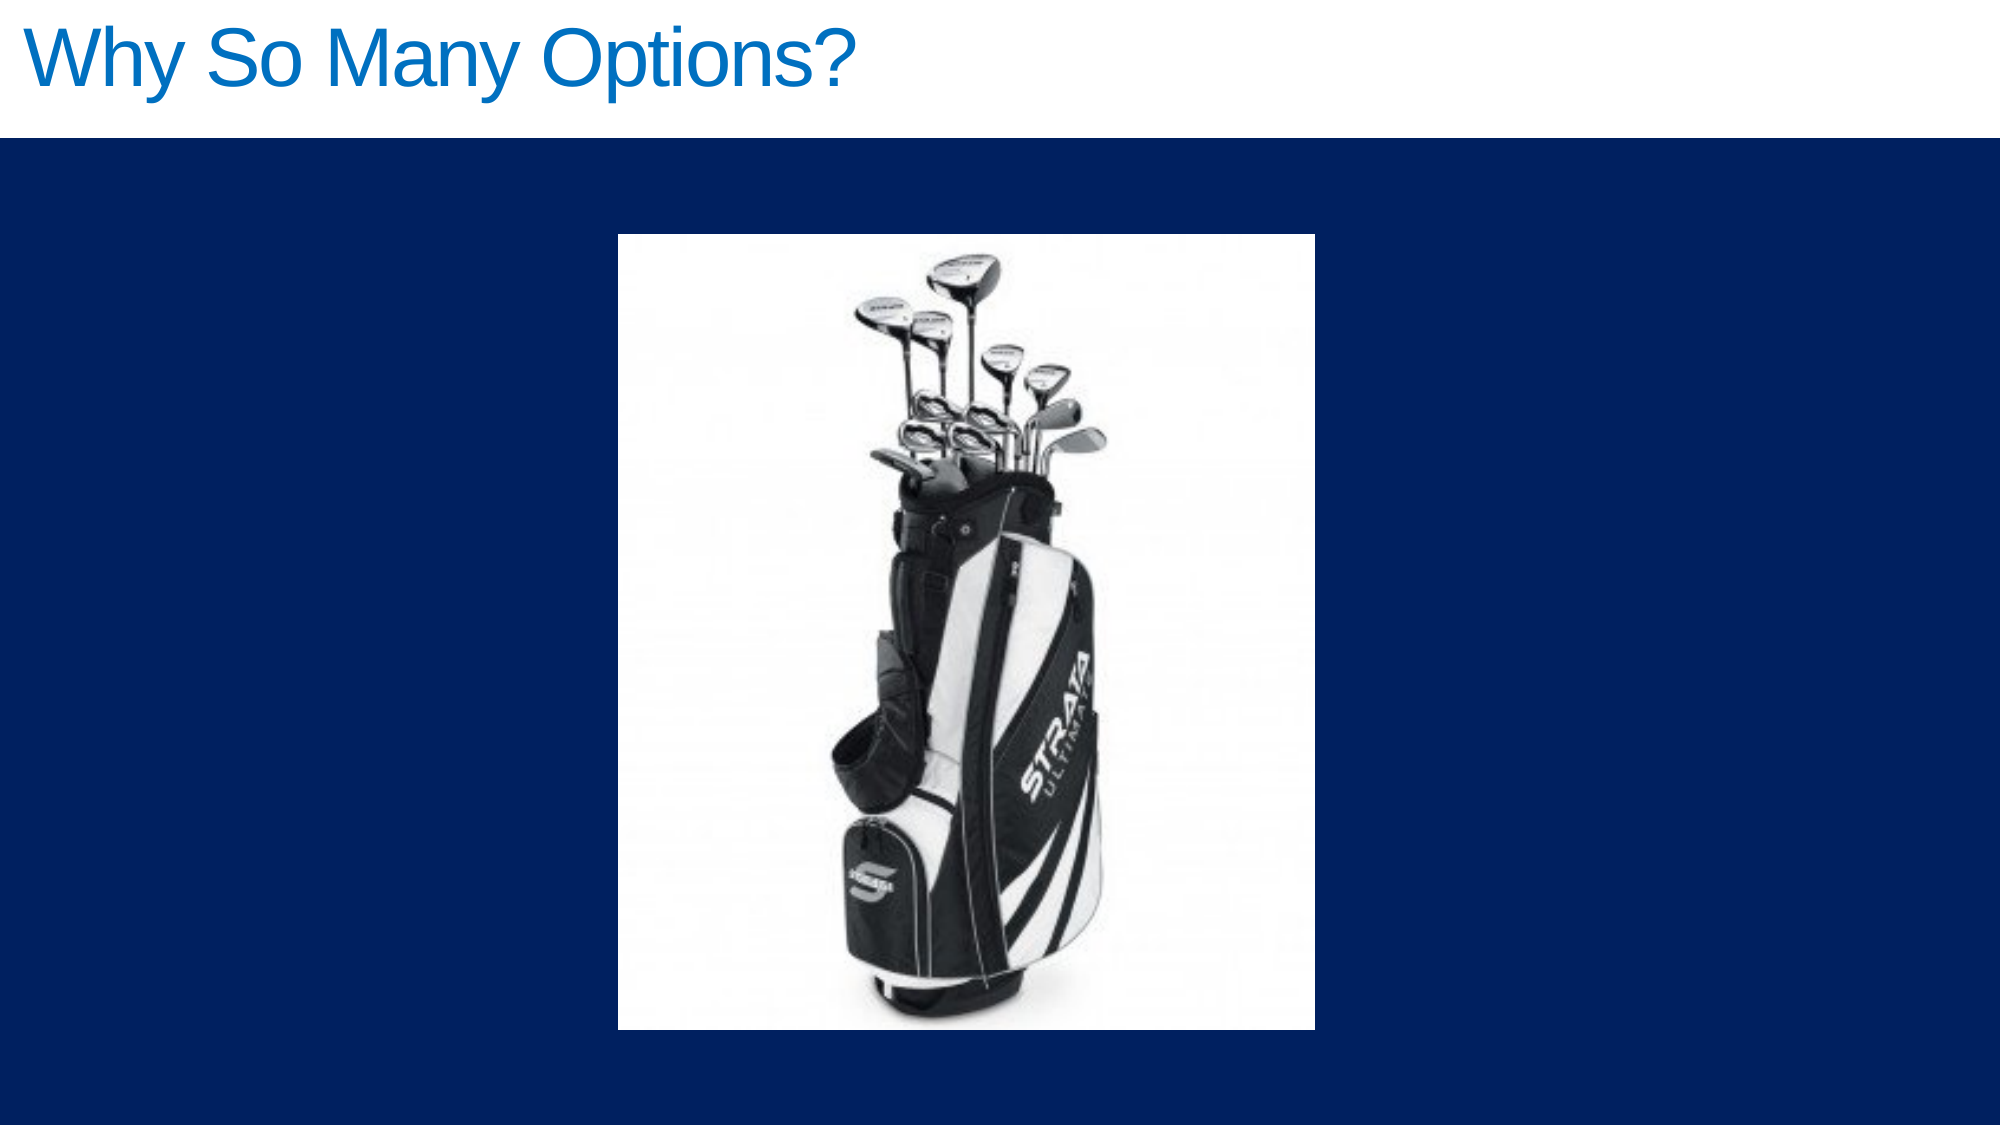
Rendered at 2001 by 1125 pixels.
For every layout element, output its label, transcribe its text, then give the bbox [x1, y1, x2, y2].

picture [618, 234, 1315, 1031]
title Why So Many Options? [0, 0, 2000, 138]
